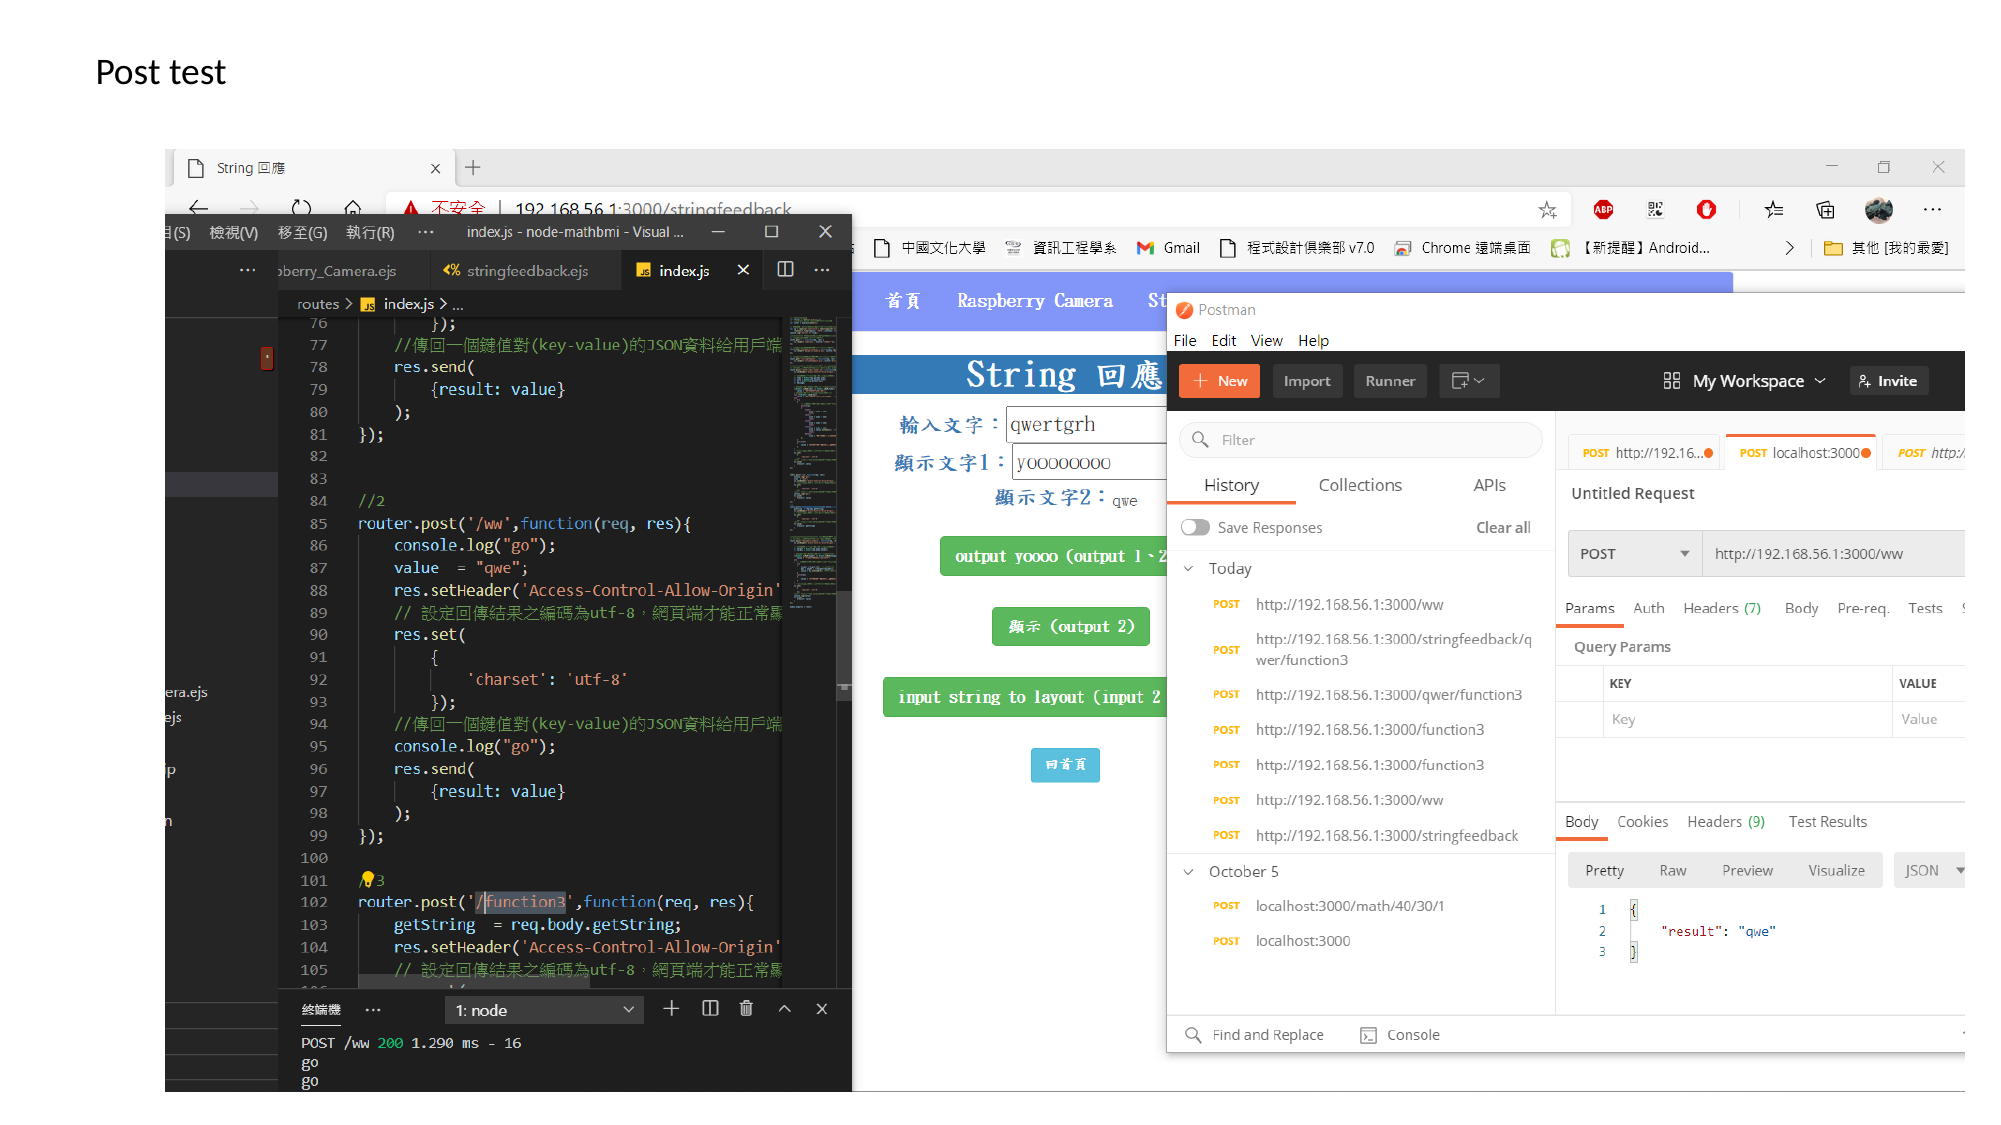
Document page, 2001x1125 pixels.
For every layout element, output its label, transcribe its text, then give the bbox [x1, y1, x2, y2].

picture [164, 149, 1965, 1092]
text_box Post test [80, 39, 345, 100]
